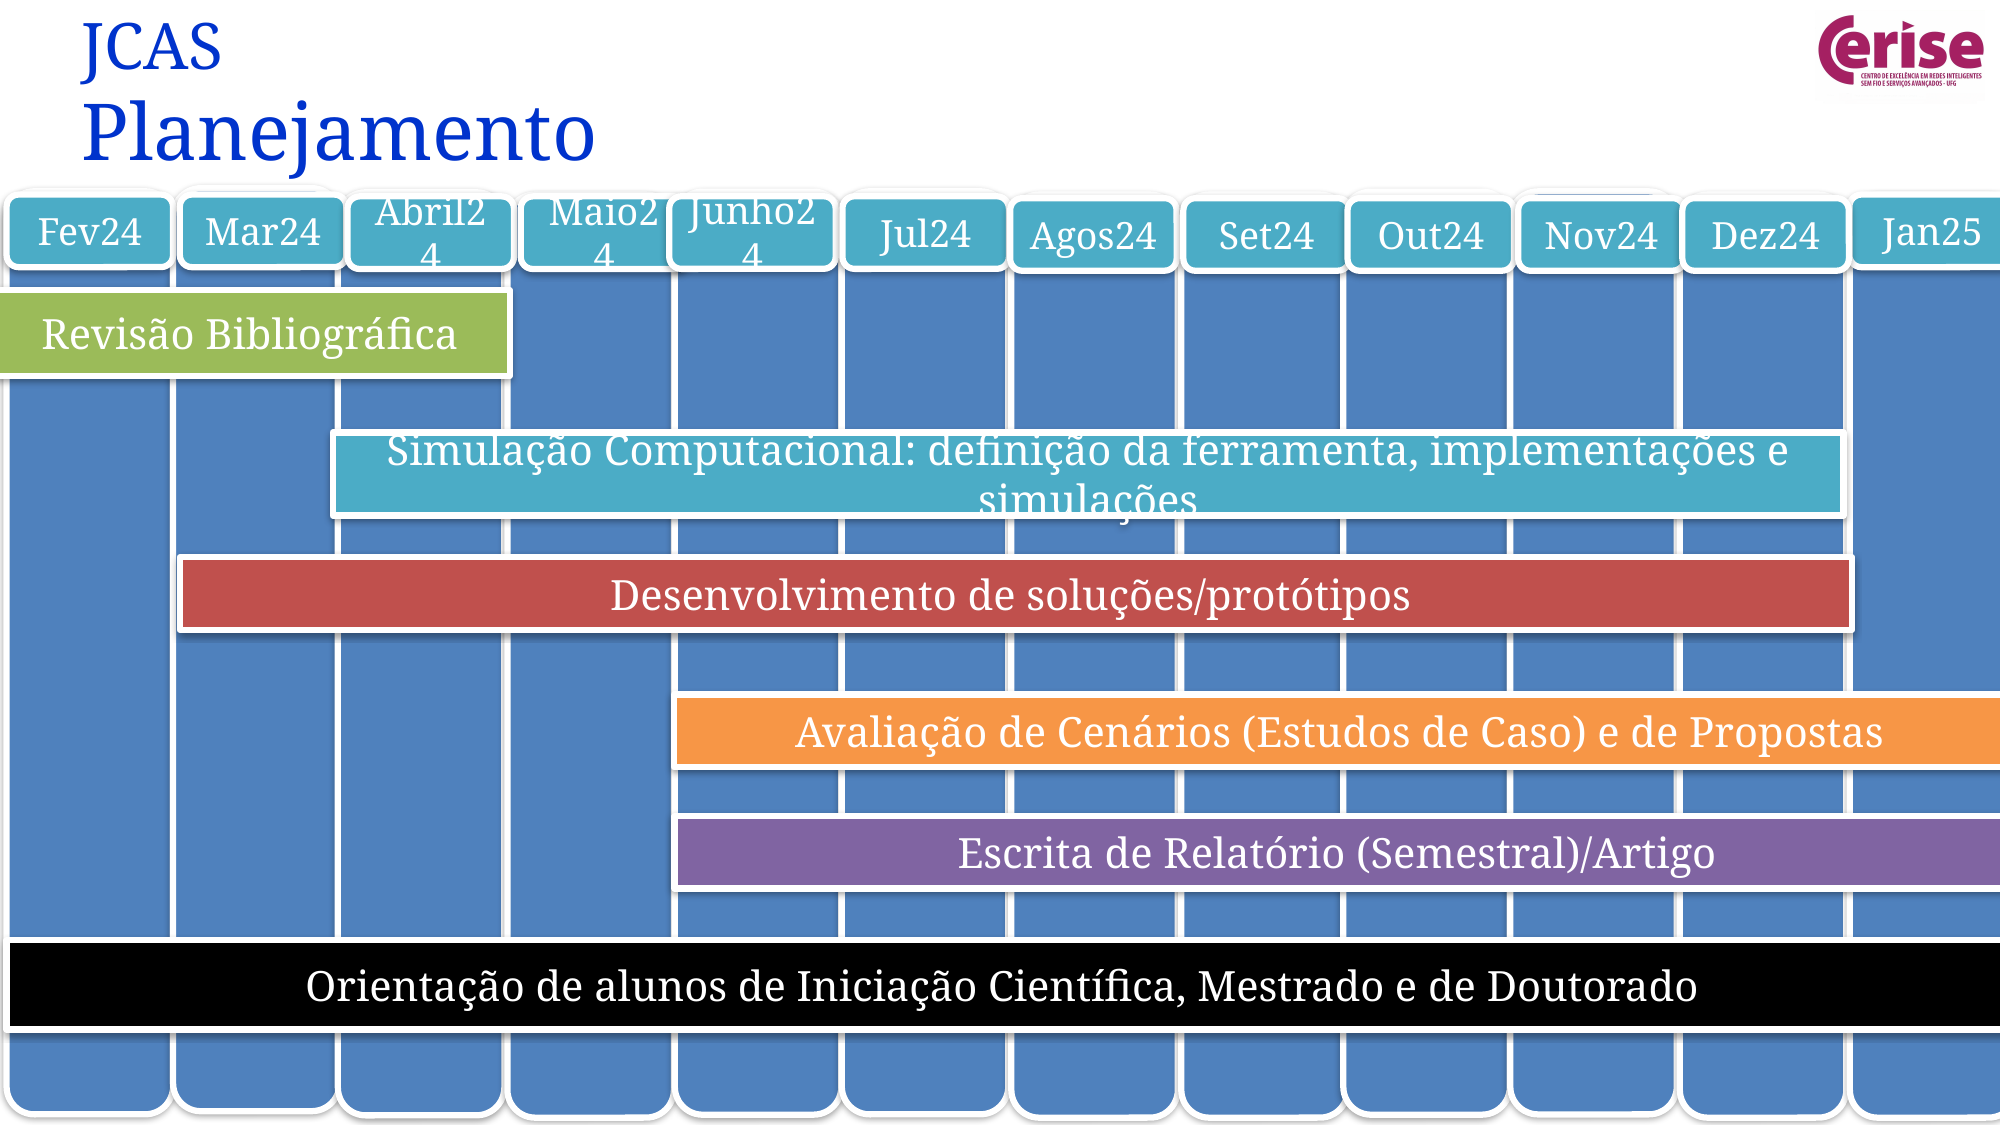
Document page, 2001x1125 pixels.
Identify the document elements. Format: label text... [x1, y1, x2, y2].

text_box [504, 1043, 672, 1121]
text_box [838, 899, 1003, 935]
text_box [1676, 279, 1842, 428]
text_box Escrita de Relatório (Semestral)/Artigo [671, 813, 2000, 892]
text_box [671, 643, 834, 691]
text_box [1507, 527, 1672, 551]
text_box Jan25 [1848, 191, 2000, 271]
text_box [504, 527, 667, 551]
text_box [169, 271, 330, 285]
text_box [690, 188, 828, 192]
text_box [1340, 643, 1502, 690]
text_box Revisão Bibliográfica [0, 287, 513, 379]
text_box [838, 273, 1003, 428]
text_box [1178, 527, 1335, 551]
text_box [334, 526, 499, 551]
text_box [169, 387, 330, 935]
text_box [3, 1042, 171, 1118]
text_box [838, 527, 1003, 551]
text_box [1178, 643, 1335, 690]
text_box Dez24 [1679, 194, 1853, 274]
text_box [1340, 1043, 1507, 1118]
text_box [671, 898, 834, 935]
text_box [504, 274, 667, 428]
text_box [1008, 527, 1173, 551]
text_box Avaliação de Cenários (Estudos de Caso) e de Propostas [671, 691, 2000, 770]
text_box [838, 643, 1003, 690]
text_box [1846, 778, 2000, 811]
text_box [1507, 1043, 1675, 1118]
text_box Desenvolvimento de soluções/protótipos [177, 554, 1855, 633]
text_box [1846, 899, 2000, 935]
text_box [1676, 643, 1842, 690]
text_box [334, 1043, 502, 1119]
text_box Mar24 [176, 191, 346, 271]
text_box [1515, 188, 1666, 198]
text_box Maio24 [517, 193, 673, 273]
text_box [1340, 899, 1502, 935]
text_box Junho24 [666, 193, 837, 273]
text_box [1008, 778, 1173, 811]
text_box [1676, 778, 1842, 811]
text_box [1008, 899, 1173, 935]
text_box Orientação de alunos de Iniciação Científica, Mestrado e de Doutorado [3, 937, 2000, 1033]
text_box [1008, 1043, 1177, 1121]
text_box Simulação Computacional: definição da ferramenta, implementações e simulações [330, 429, 1847, 519]
text_box Fev24 [3, 191, 175, 271]
text_box [1340, 778, 1502, 811]
text_box [671, 527, 834, 551]
text_box [1178, 899, 1335, 935]
text_box [3, 271, 165, 285]
text_box [1676, 899, 1842, 935]
text_box [1676, 526, 1842, 551]
text_box [1507, 899, 1672, 935]
text_box Set24 [1180, 194, 1347, 274]
text_box [1340, 527, 1502, 551]
text_box [1507, 778, 1672, 811]
picture [1867, 10, 1985, 104]
text_box [1507, 276, 1672, 428]
text_box [671, 777, 834, 812]
text_box [1008, 276, 1173, 428]
text_box [1352, 188, 1499, 195]
title JCAS Planejamento [66, 0, 1867, 185]
text_box [334, 643, 499, 935]
text_box [504, 643, 667, 935]
text_box [3, 387, 165, 938]
text_box [1008, 643, 1173, 690]
text_box [334, 276, 499, 285]
text_box [1846, 1043, 2000, 1121]
text_box [1178, 275, 1335, 428]
text_box [1340, 279, 1502, 428]
text_box Nov24 [1515, 194, 1682, 274]
text_box Out24 [1344, 194, 1514, 274]
text_box [1178, 778, 1335, 811]
text_box [838, 1043, 1006, 1118]
text_box Abril24 [344, 193, 516, 273]
text_box [1507, 643, 1672, 690]
text_box Jul24 [839, 193, 1009, 273]
text_box [1846, 276, 2000, 690]
text_box [169, 1043, 334, 1115]
text_box [176, 185, 329, 197]
text_box [671, 277, 834, 428]
text_box Agos24 [1007, 194, 1178, 274]
text_box [334, 387, 499, 428]
text_box [1178, 1043, 1343, 1121]
text_box [1676, 1043, 1845, 1121]
text_box [838, 778, 1003, 811]
text_box [671, 1043, 839, 1118]
